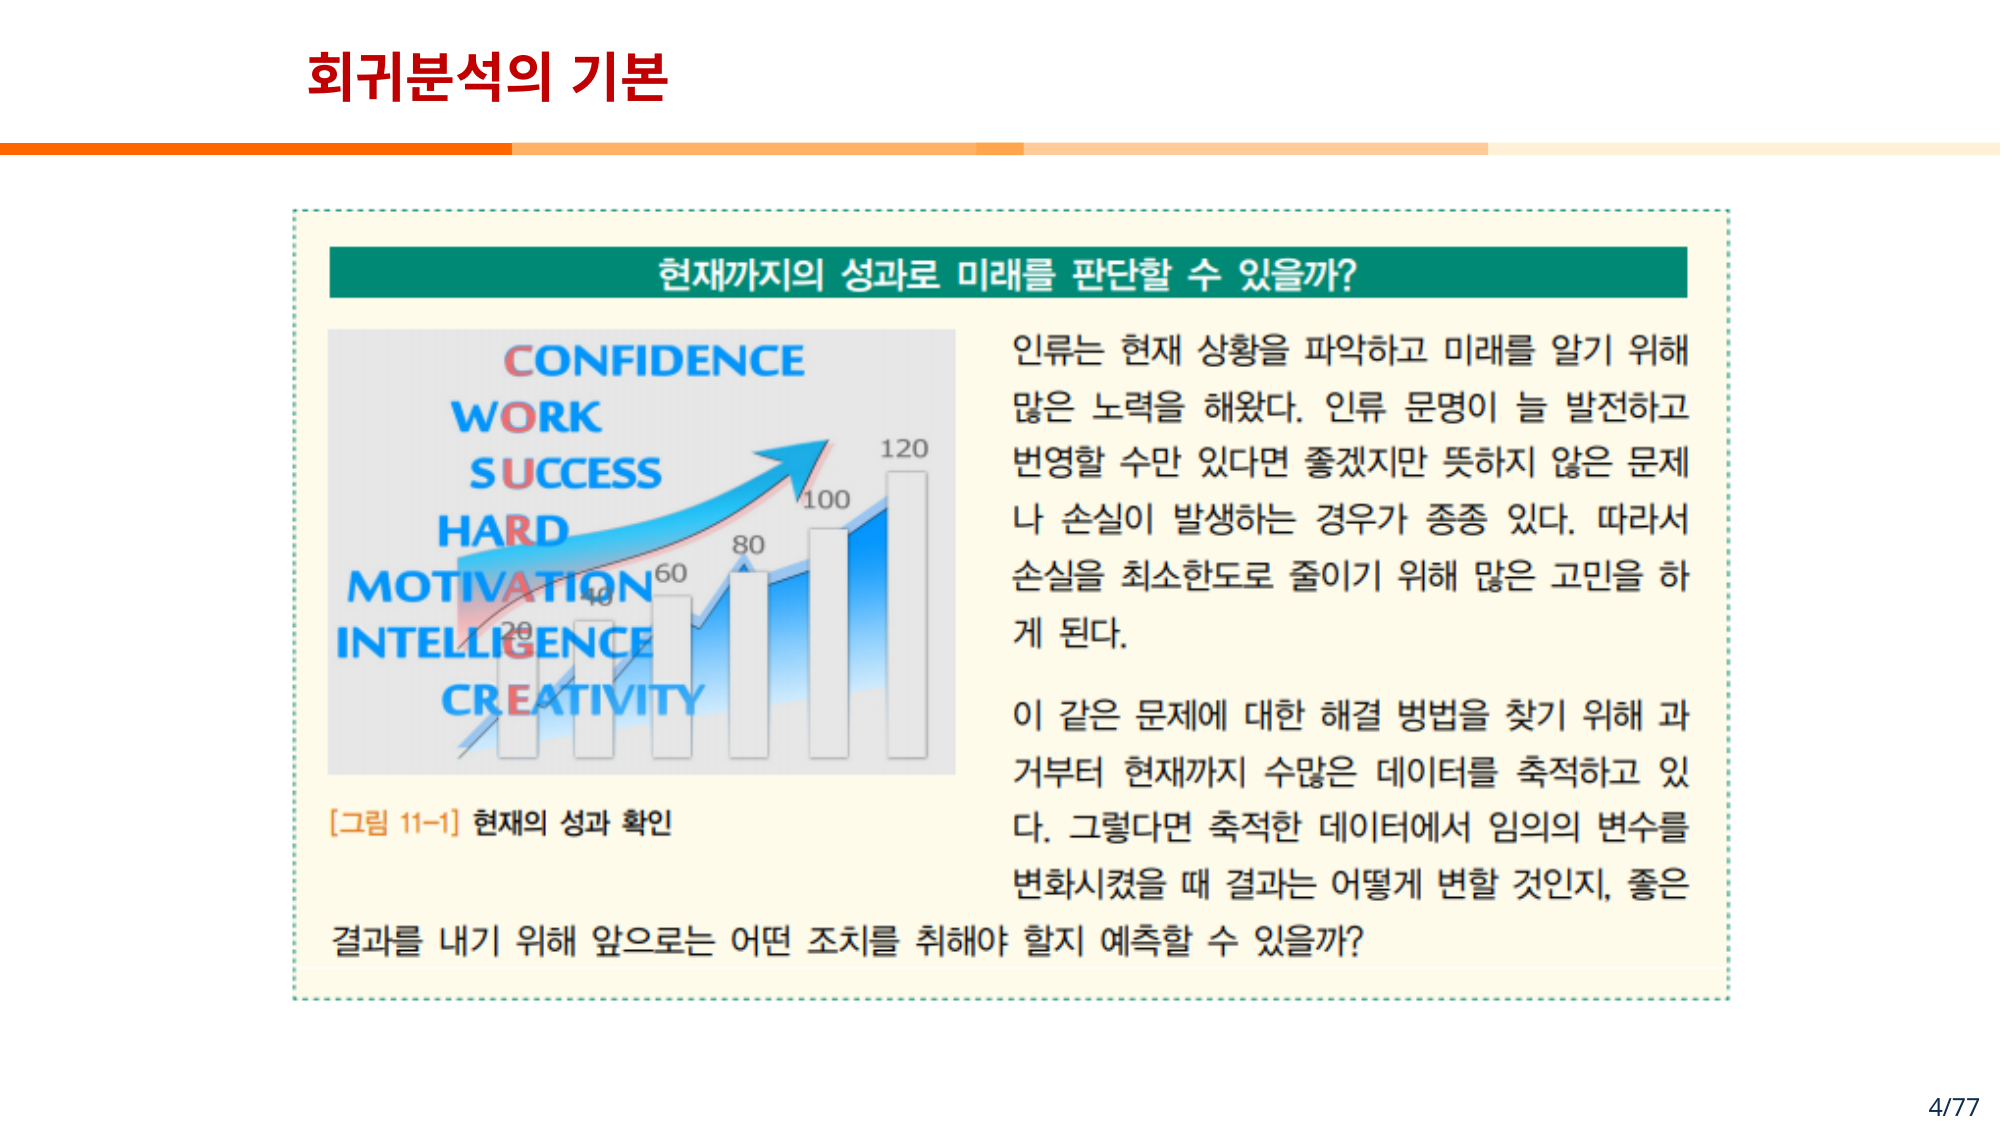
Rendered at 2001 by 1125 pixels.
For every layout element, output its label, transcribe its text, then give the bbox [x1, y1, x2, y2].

title 회귀분석의 기본 [291, 31, 1532, 122]
picture [290, 207, 1733, 1003]
